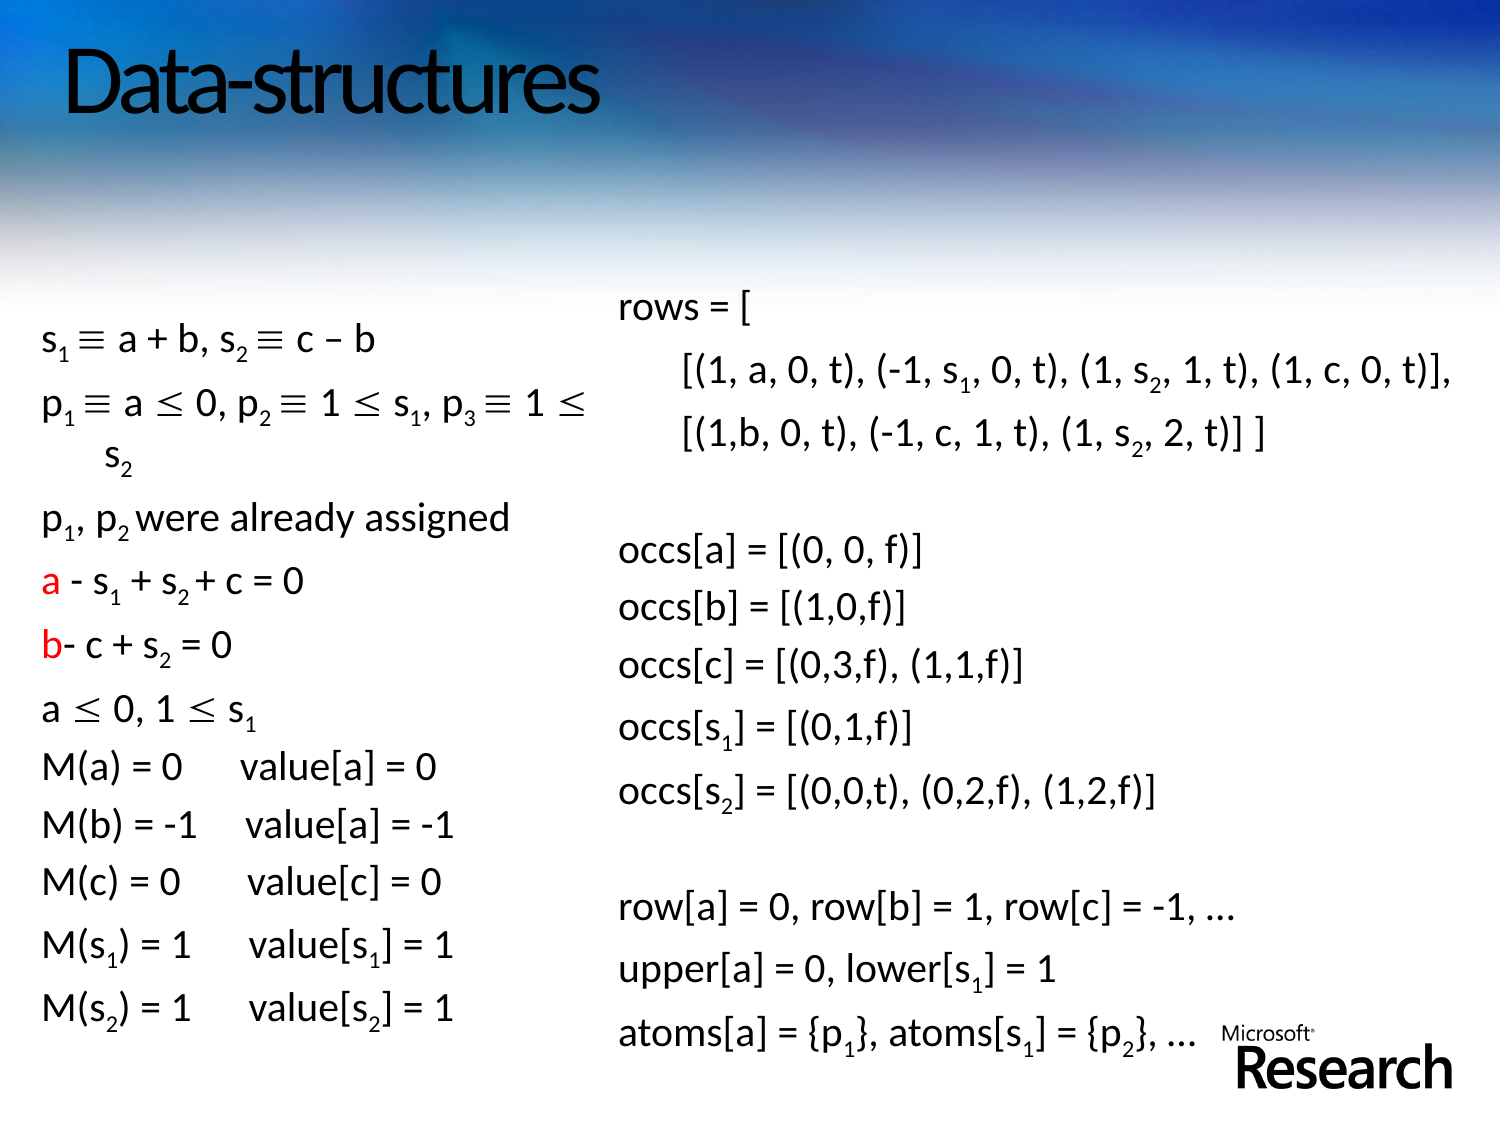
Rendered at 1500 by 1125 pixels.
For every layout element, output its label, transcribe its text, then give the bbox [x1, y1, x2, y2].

picture [0, 0, 1500, 1125]
text_box rows = [ [(1, a, 0, t), (-1, s1, 0, t), (1, s2, 1, t), (1, c, 0, t)], [(1,b, 0, t), (-1, c, 1, t), (1, s2, 2, t)] ] occs[a] = [(0, 0, f)] occs[b] = [(1,0,f)] occs[c] = [(0,3,f), (1,1,f)] occs[s1] = [(0,1,f)] occs[s2] = [(0,0,t), (0,2,f), (1,2,f)] row[a] = 0, row[b] = 1, row[c] = -1, … upper[a] = 0, lower[s1] = 1 atoms[a] = {p1}, atoms[s1] = {p2}, … [618, 284, 1475, 1057]
text_box s1  a + b, s2  c – b p1  a  0, p2  1  s1, p3  1  s2 p1, p2 were already assigned a - s1 + s2 + c = 0 b- c + s2 = 0 a  0, 1  s1 M(a) = 0 value[a] = 0 M(b) = -1 value[a] = -1 M(c) = 0 value[c] = 0 M(s1) = 1 value[s1] = 1 M(s2) = 1 value[s2] = 1 [41, 311, 609, 1033]
title Data-structures [62, 27, 1438, 138]
